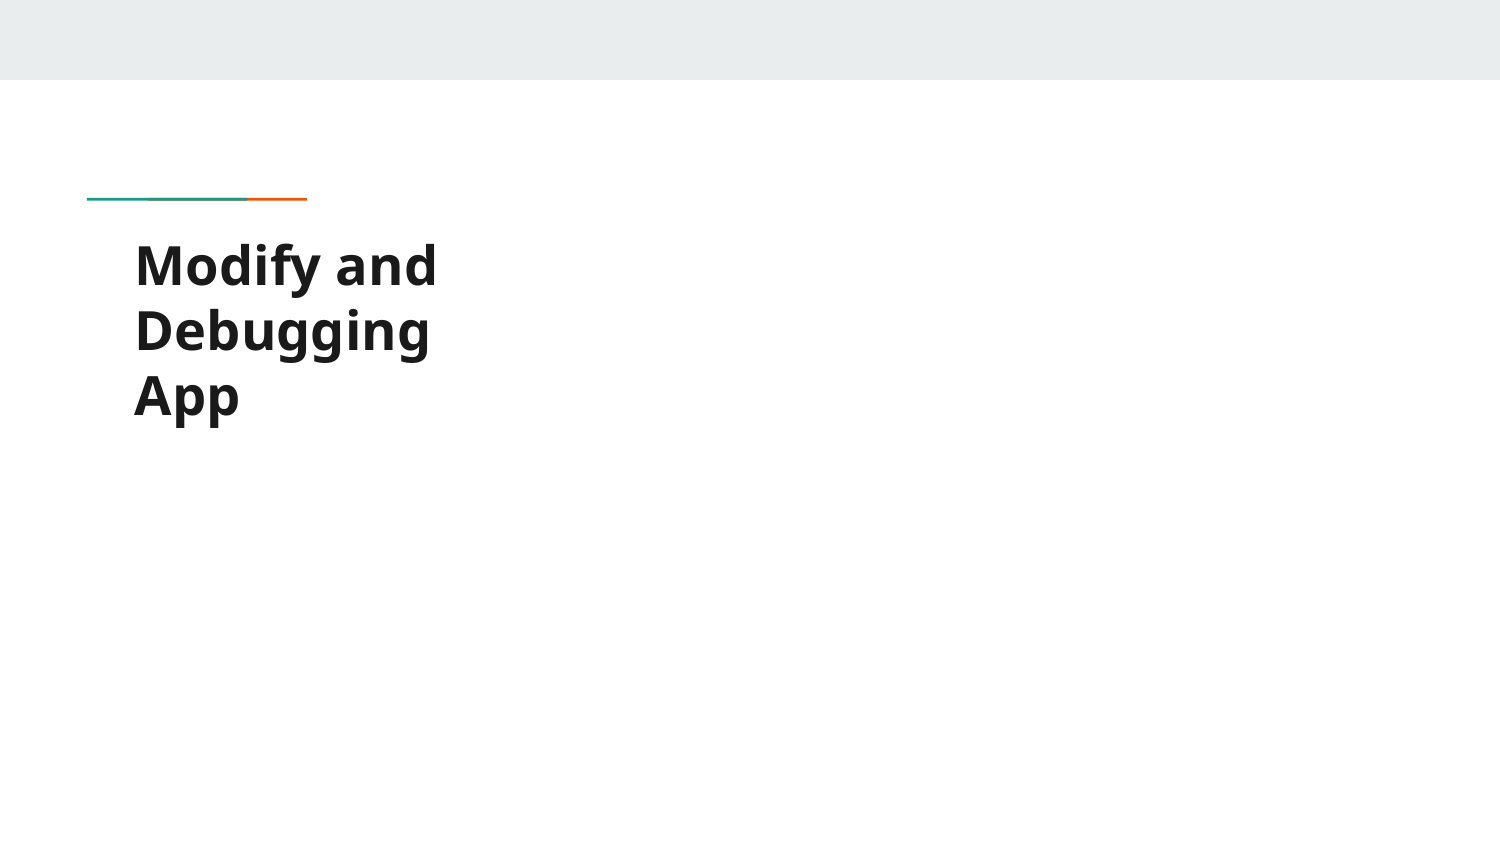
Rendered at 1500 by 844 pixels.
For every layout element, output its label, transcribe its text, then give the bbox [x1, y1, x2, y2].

title Modify and Debugging App [119, 216, 564, 443]
